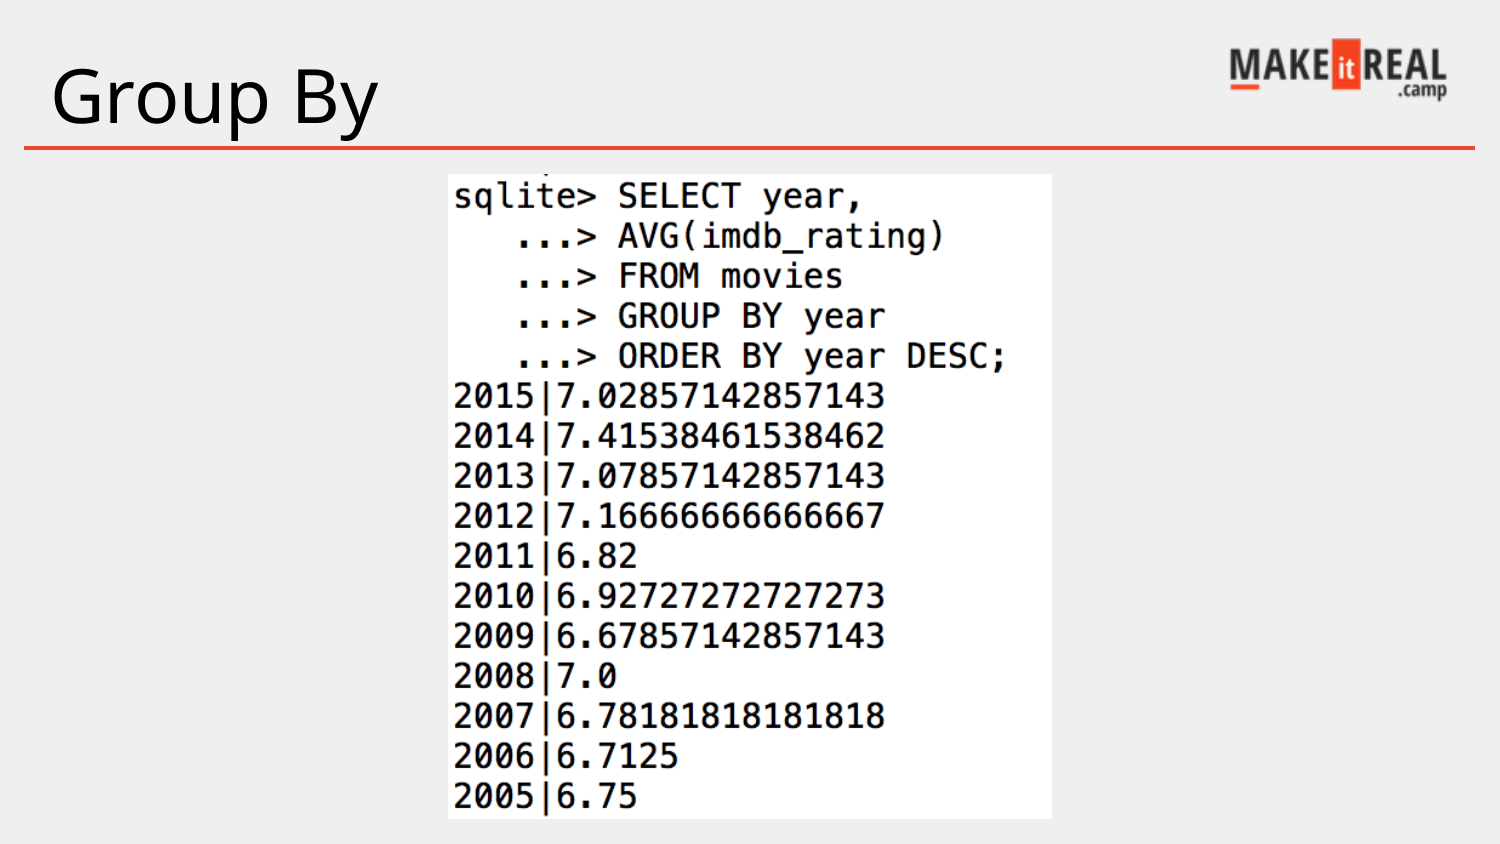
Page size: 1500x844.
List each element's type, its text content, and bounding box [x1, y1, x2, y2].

text_box Group By [35, 33, 1205, 137]
picture [24, 146, 1476, 151]
picture [1202, 15, 1476, 126]
picture [448, 174, 1052, 819]
